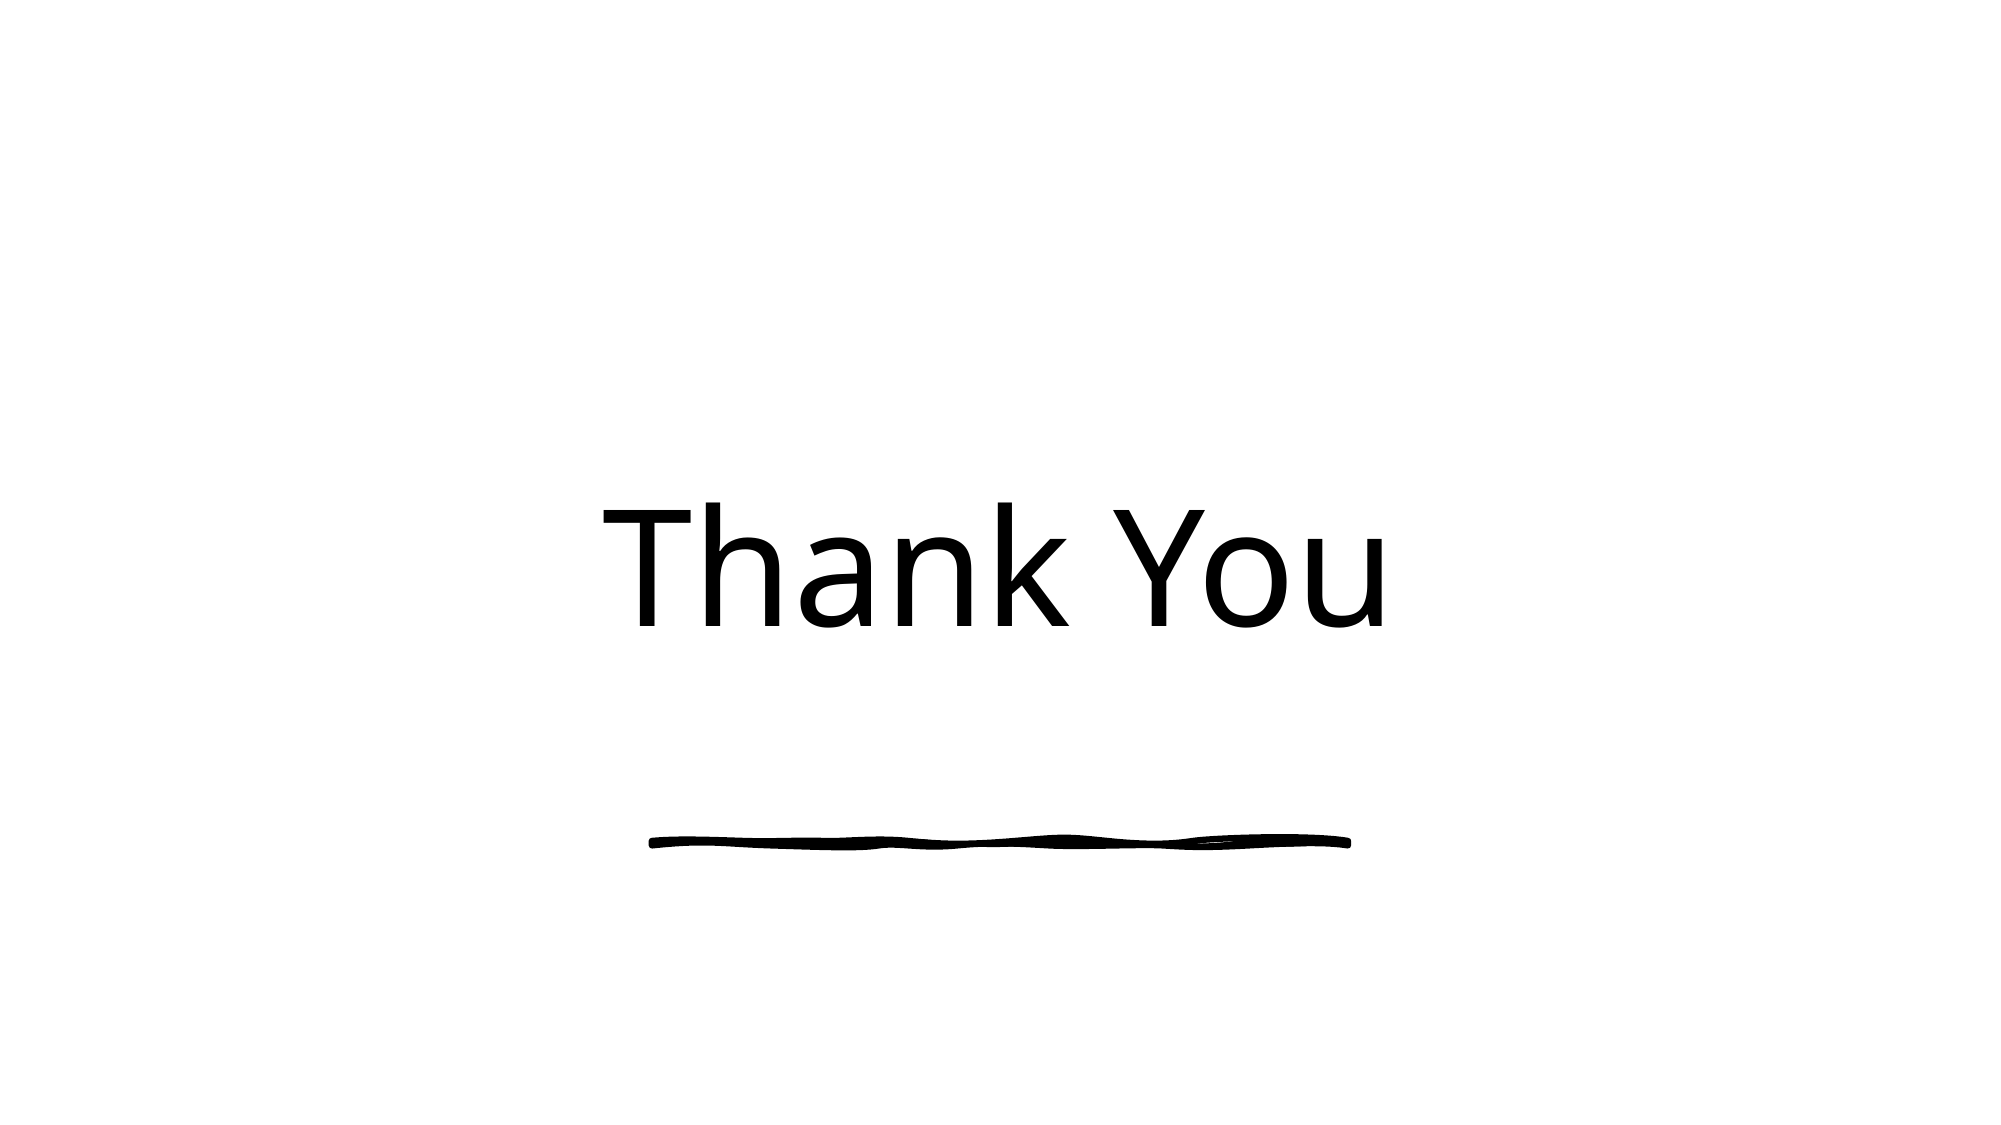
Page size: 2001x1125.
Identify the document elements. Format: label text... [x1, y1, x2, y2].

title Thank You [361, 283, 1638, 840]
